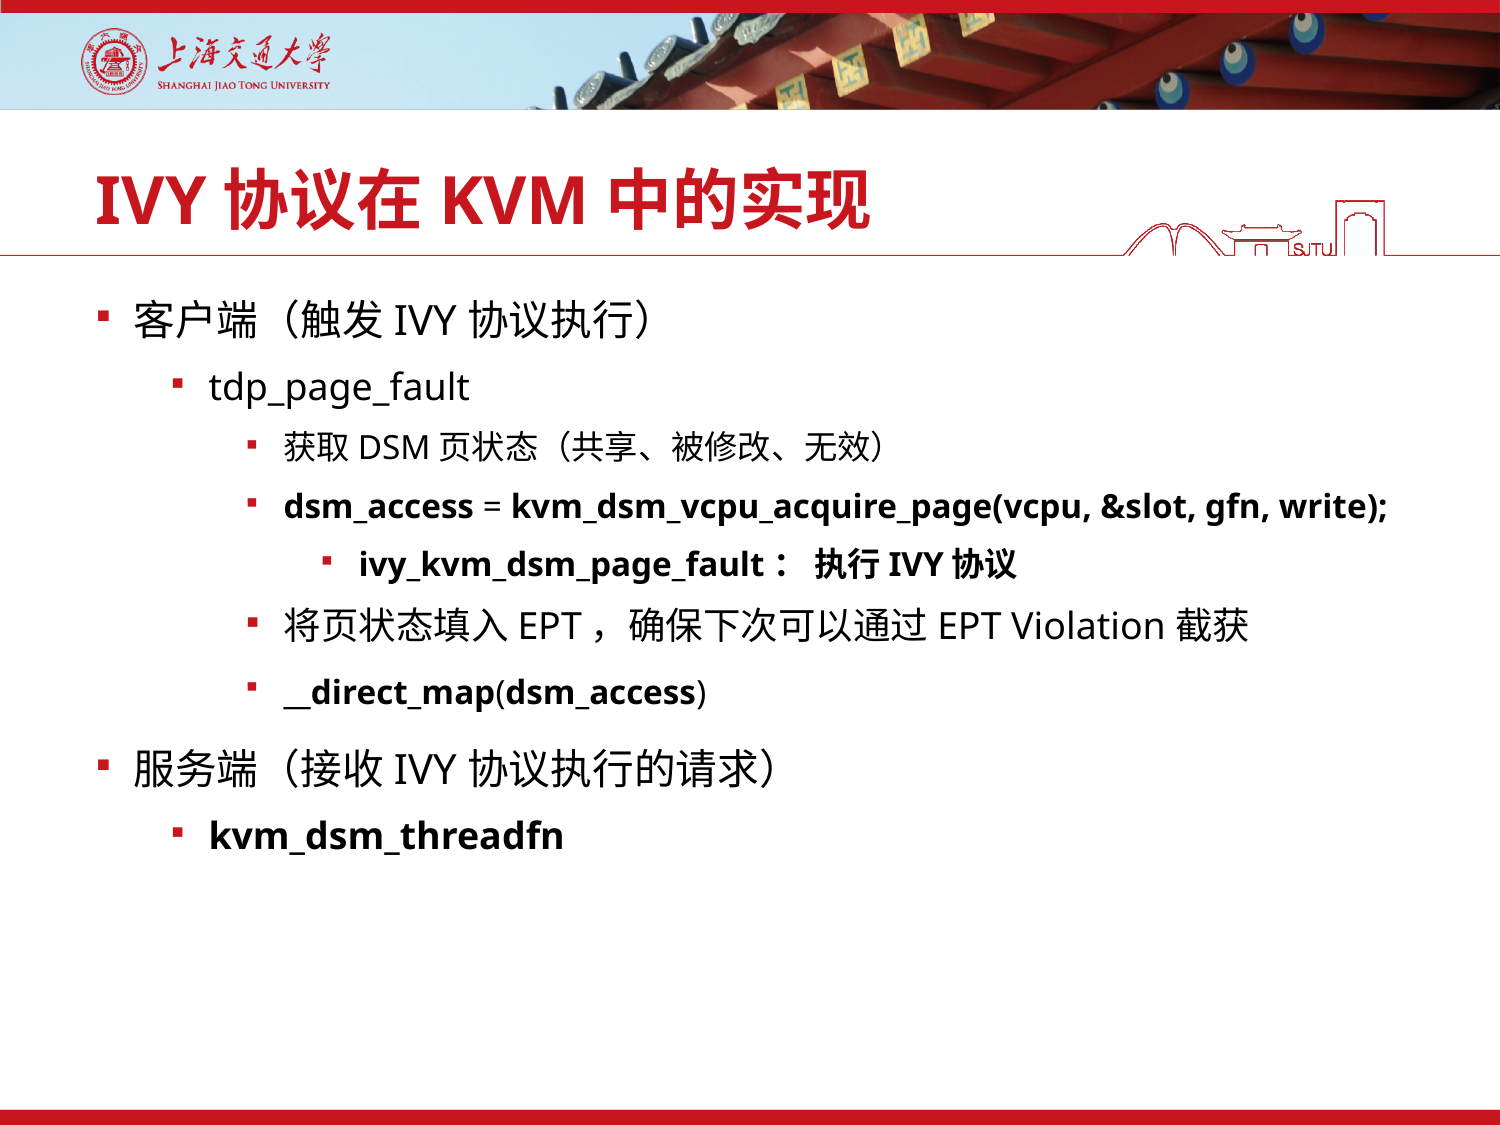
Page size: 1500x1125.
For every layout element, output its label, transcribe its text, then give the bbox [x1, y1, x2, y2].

picture [0, 0, 1500, 110]
list 客户端（触发IVY协议执行） tdp_page_fault 获取DSM页状态（共享、被修改、无效） dsm_access = kvm_dsm_vcpu_acquire_page(vcpu, &slot, gfn, write); ivy_kvm_dsm_page_fault： 执行IVY协议 将页状态填入EPT，确保下次可以通过EPT Violation截获 __direct_map(dsm_access) 服务端（接收IVY协议执行的请求） kvm_dsm_threadfn [81, 276, 1455, 1084]
title IVY协议在KVM中的实现 [81, 159, 1455, 254]
picture [0, 200, 1500, 256]
